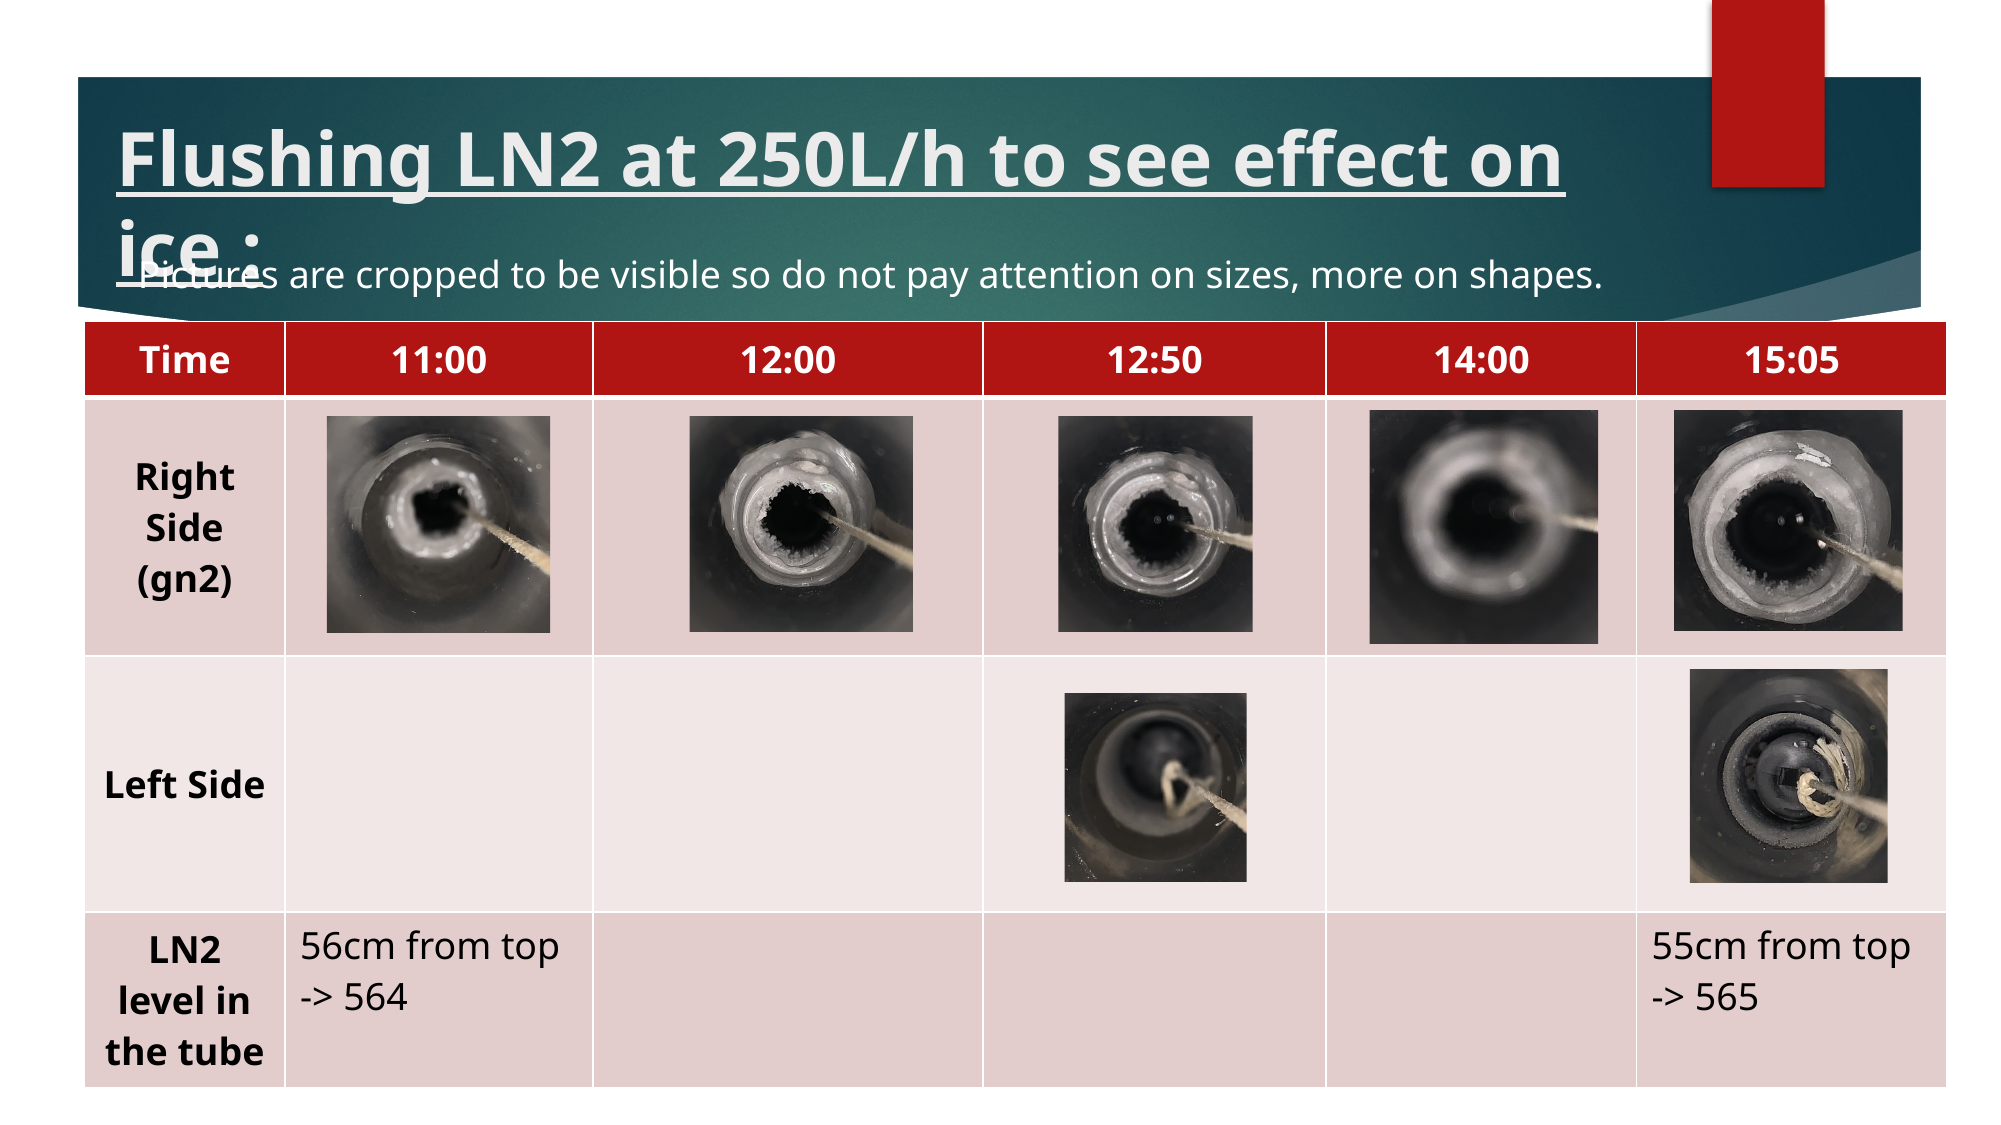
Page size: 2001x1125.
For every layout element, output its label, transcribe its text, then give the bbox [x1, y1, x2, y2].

table_cell [984, 913, 1325, 1087]
table_cell [1637, 400, 1946, 655]
table_cell [594, 400, 982, 655]
table_cell [594, 913, 982, 1087]
picture [1369, 410, 1599, 644]
table_cell [286, 400, 592, 655]
picture [1064, 692, 1247, 882]
picture [1673, 410, 1903, 632]
table_header 15:05 [1637, 322, 1946, 395]
title Flushing LN2 at 250L/h to see effect on ice : [101, 106, 1692, 243]
table_cell [1327, 657, 1636, 911]
picture [689, 416, 914, 632]
table_cell 56cm from top -> 564 [286, 913, 592, 1087]
picture [1058, 415, 1253, 632]
table_cell 55cm from top -> 565 [1637, 913, 1946, 1087]
picture [326, 416, 551, 633]
table_header 12:50 [984, 322, 1325, 395]
table_header 14:00 [1327, 322, 1636, 395]
text_box Pictures are cropped to be visible so do not pay attention on sizes, more on shapes. [24, 243, 1719, 304]
table_cell Left Side [85, 657, 284, 911]
table_cell [1637, 657, 1946, 911]
picture [1689, 668, 1888, 883]
table_cell Right Side (gn2) [85, 400, 284, 655]
table_cell [1327, 400, 1636, 655]
table_cell LN2 level in the tube [85, 913, 284, 1087]
table_header Time [85, 322, 284, 395]
table_cell [594, 657, 982, 911]
table_cell [286, 657, 592, 911]
table_header 12:00 [594, 322, 982, 395]
table_header 11:00 [286, 322, 592, 395]
table_cell [1327, 913, 1636, 1087]
table_cell [984, 657, 1325, 911]
table_cell [984, 400, 1325, 655]
